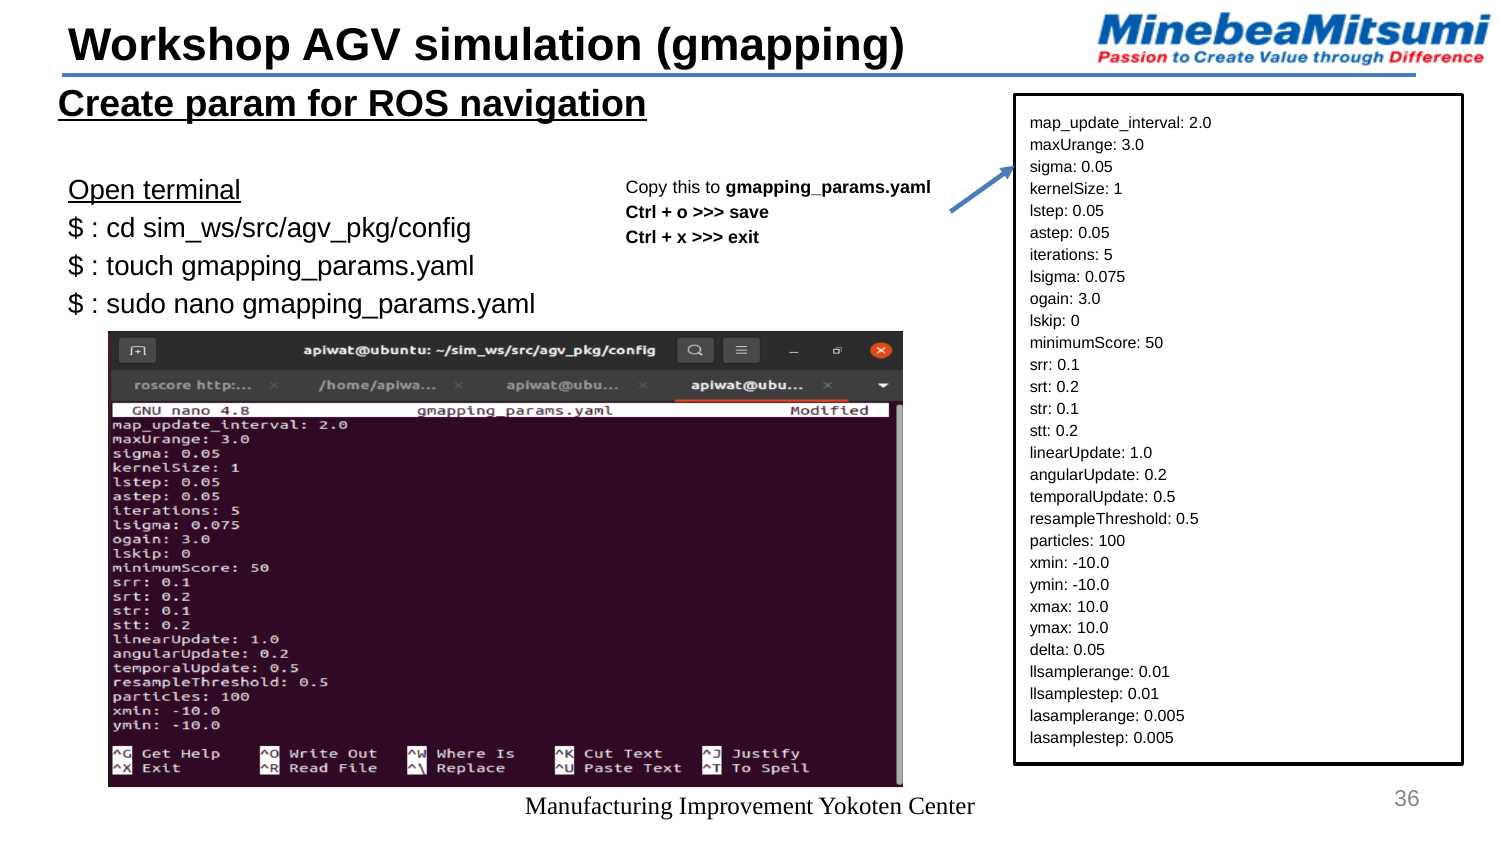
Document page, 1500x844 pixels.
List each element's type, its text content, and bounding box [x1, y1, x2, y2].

text_box map_update_interval: 2.0 maxUrange: 3.0 sigma: 0.05 kernelSize: 1 lstep: 0.05 astep: 0.05 iterations: 5 lsigma: 0.075 ogain: 3.0 lskip: 0 minimumScore: 50 srr: 0.1 srt: 0.2 str: 0.1 stt: 0.2 linearUpdate: 1.0 angularUpdate: 0.2 temporalUpdate: 0.5 resampleThreshold: 0.5 particles: 100 xmin: -10.0 ymin: -10.0 xmax: 10.0 ymax: 10.0 delta: 0.05 llsamplerange: 0.01 llsamplestep: 0.01 lasamplerange: 0.005 lasamplestep: 0.005 [1014, 94, 1463, 764]
footer Manufacturing Improvement Yokoten Center [461, 782, 1039, 827]
slide_number 36 [1083, 774, 1434, 820]
text_box Workshop AGV simulation (gmapping) [53, 0, 1015, 85]
text_box Open terminal $ : cd sim_ws/src/agv_pkg/config $ : touch gmapping_params.yaml $ : sudo nano gmapping_params.yaml [53, 152, 598, 338]
picture [108, 331, 903, 788]
text_box Create param for ROS navigation [42, 64, 976, 140]
text_box Copy this to gmapping_params.yaml Ctrl + o >>> save Ctrl + x >>> exit [610, 157, 951, 266]
picture [1095, 1, 1498, 68]
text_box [950, 165, 1016, 212]
